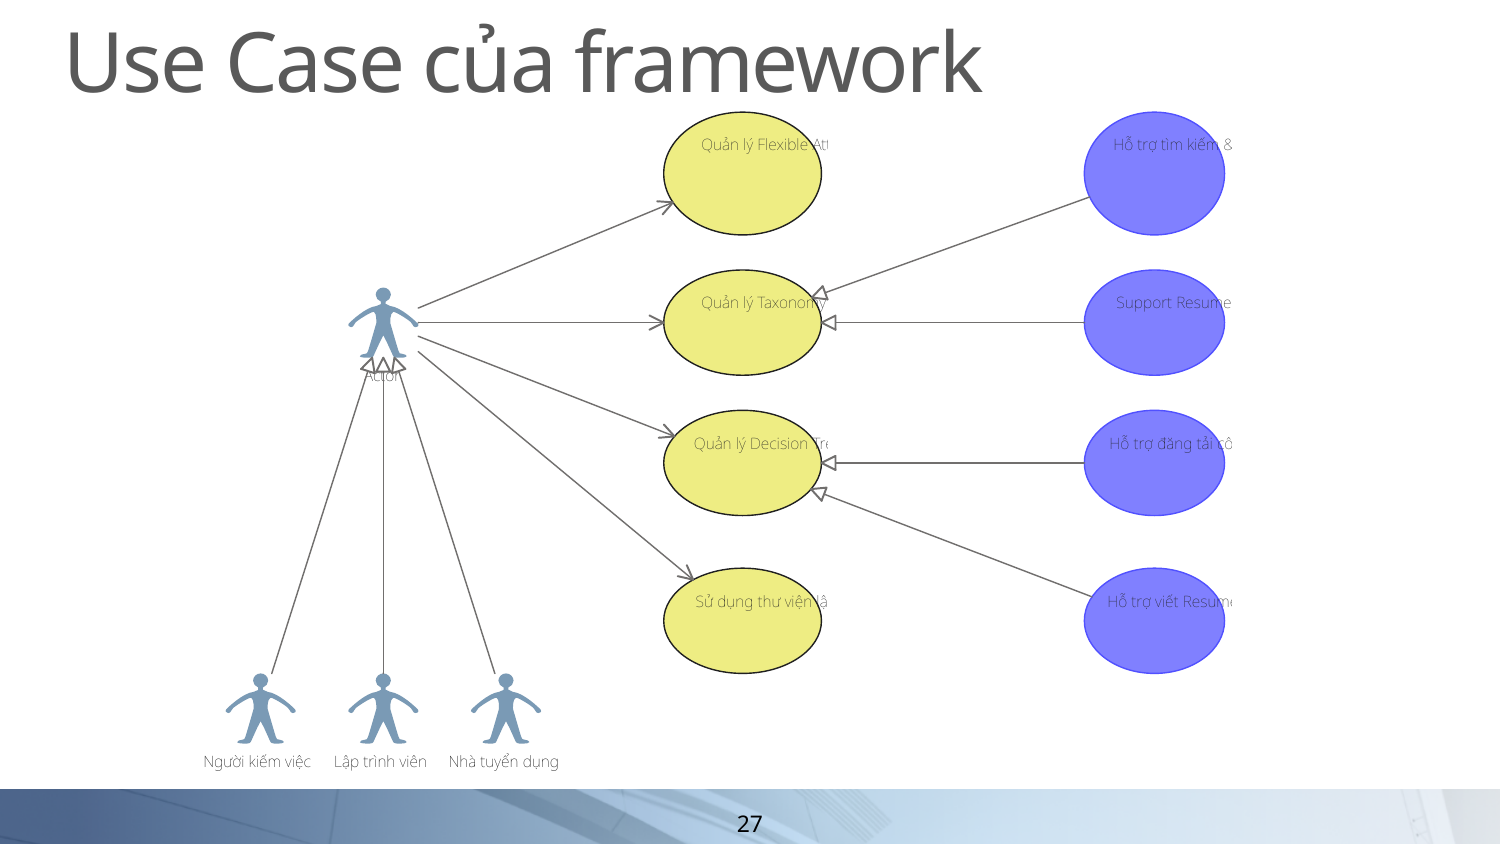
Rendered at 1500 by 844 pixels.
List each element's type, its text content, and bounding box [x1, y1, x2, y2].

title Use Case của framework [63, 20, 1436, 89]
picture [0, 97, 1500, 844]
